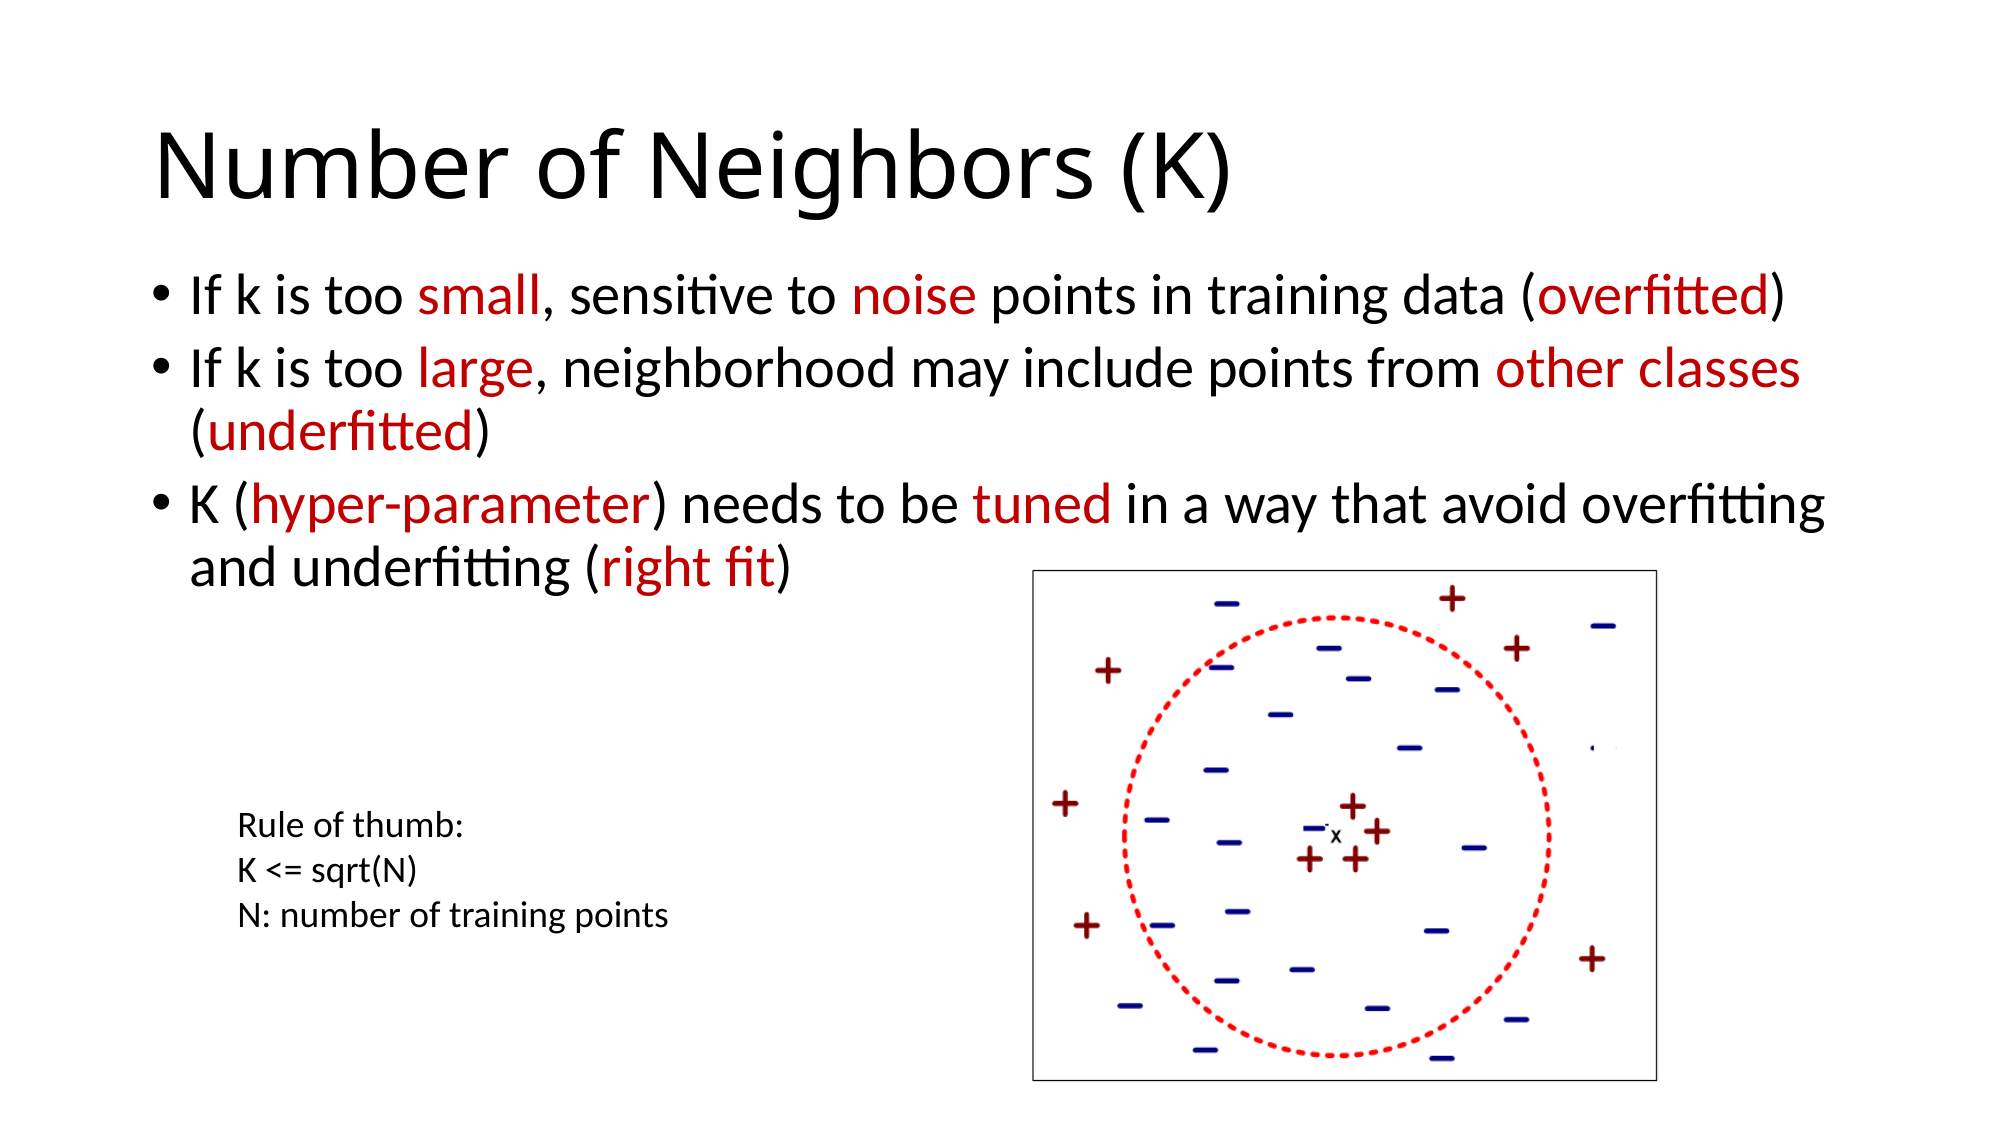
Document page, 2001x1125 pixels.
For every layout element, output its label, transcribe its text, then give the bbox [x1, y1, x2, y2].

text_box Rule of thumb: K <= sqrt(N) N: number of training points [222, 792, 700, 943]
title Number of Neighbors (K) [137, 59, 1863, 256]
picture [1021, 562, 1664, 1103]
list If k is too small, sensitive to noise points in training data (overfitted) If k is too large, neighborhood may include points from other classes (underfitted) K (hyper-parameter) needs to be tuned in a way that avoid overfitting and underfitting (right fit) [61, 256, 1939, 971]
